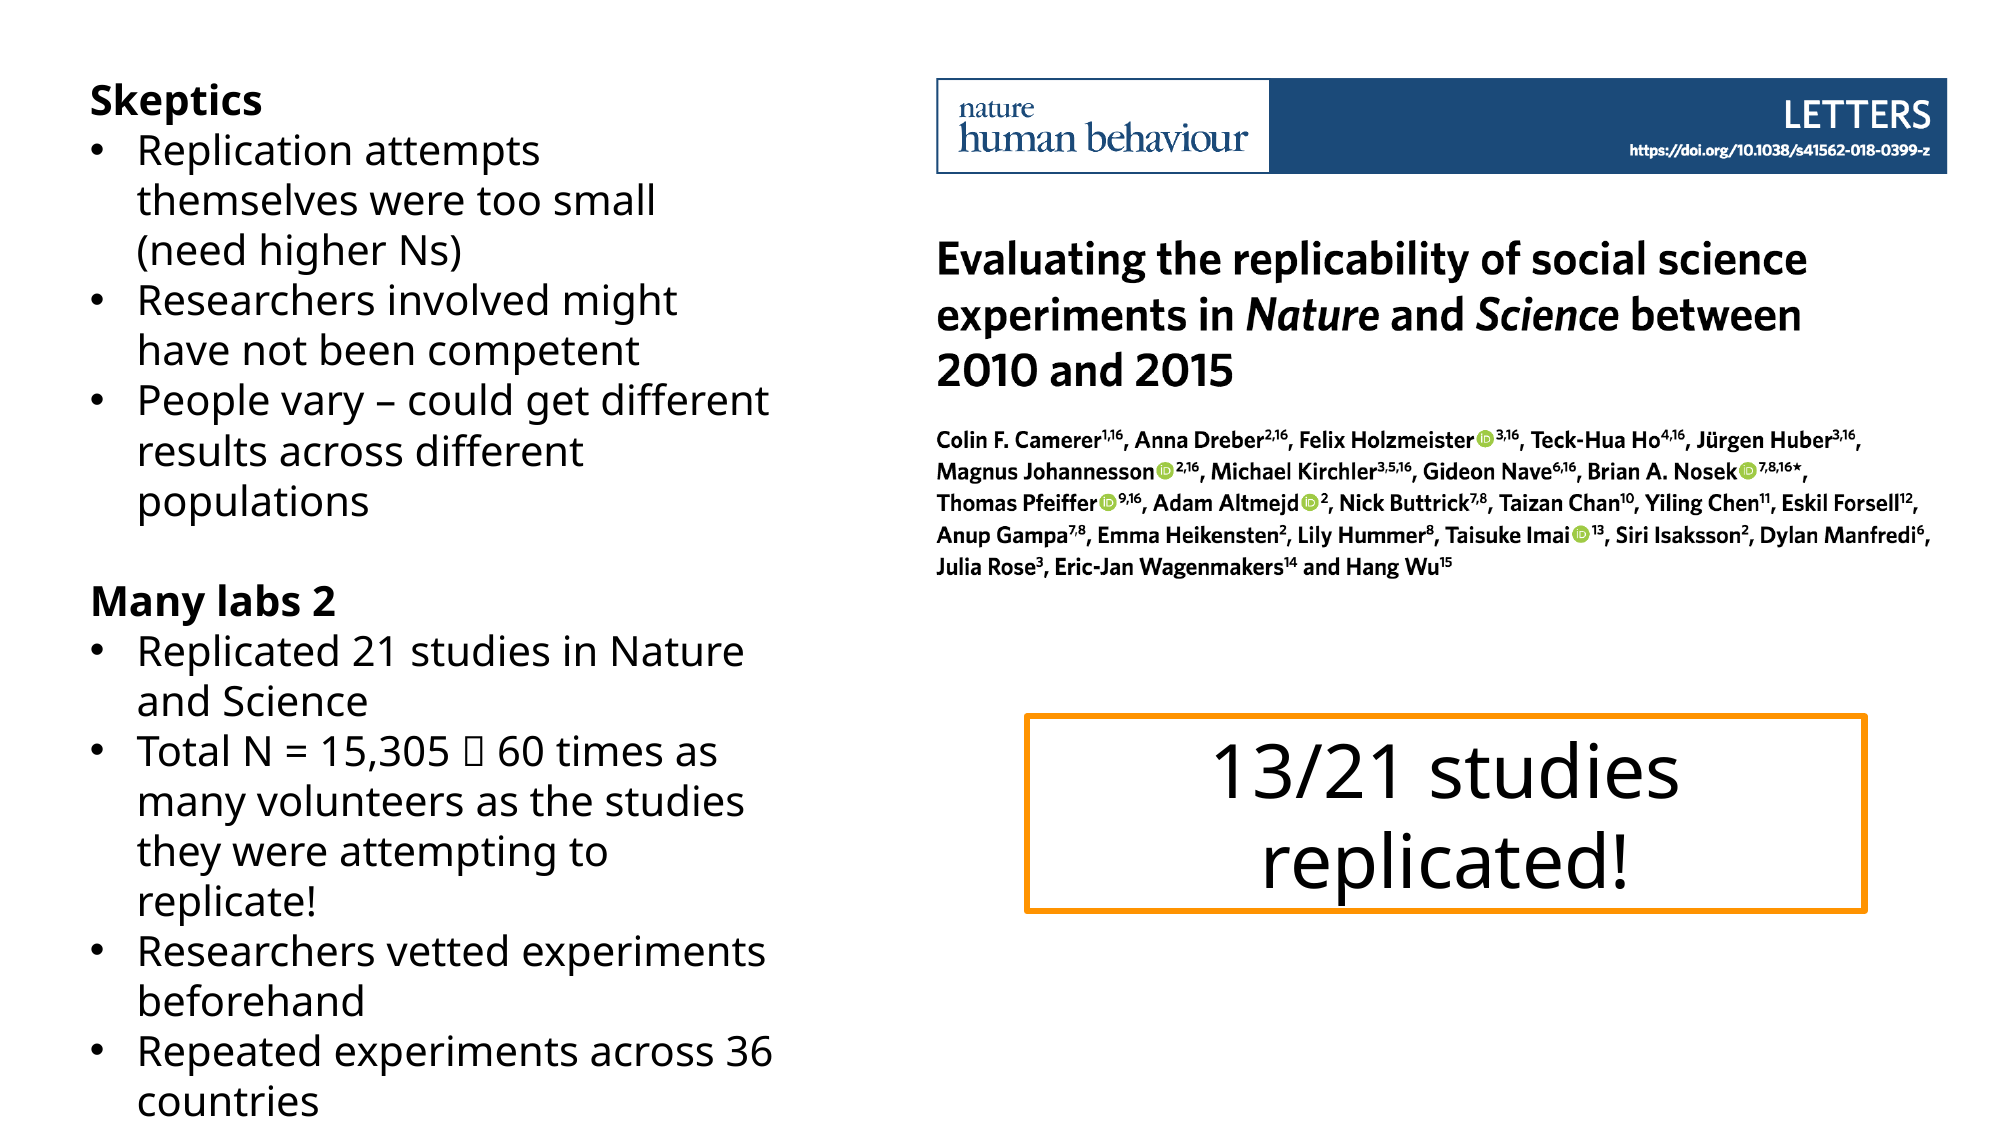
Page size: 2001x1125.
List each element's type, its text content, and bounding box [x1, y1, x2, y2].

text_box Skeptics Replication attempts themselves were too small (need higher Ns) Researchers involved might have not been competent People vary – could get different results across different populations Many labs 2 Replicated 21 studies in Nature and Science Total N = 15,305  60 times as many volunteers as the studies they were attempting to replicate! Researchers vetted experiments beforehand Repeated experiments across 36 countries [75, 66, 789, 1125]
text_box 13/21 studies replicated! [1026, 716, 1865, 912]
picture [899, 66, 1971, 598]
